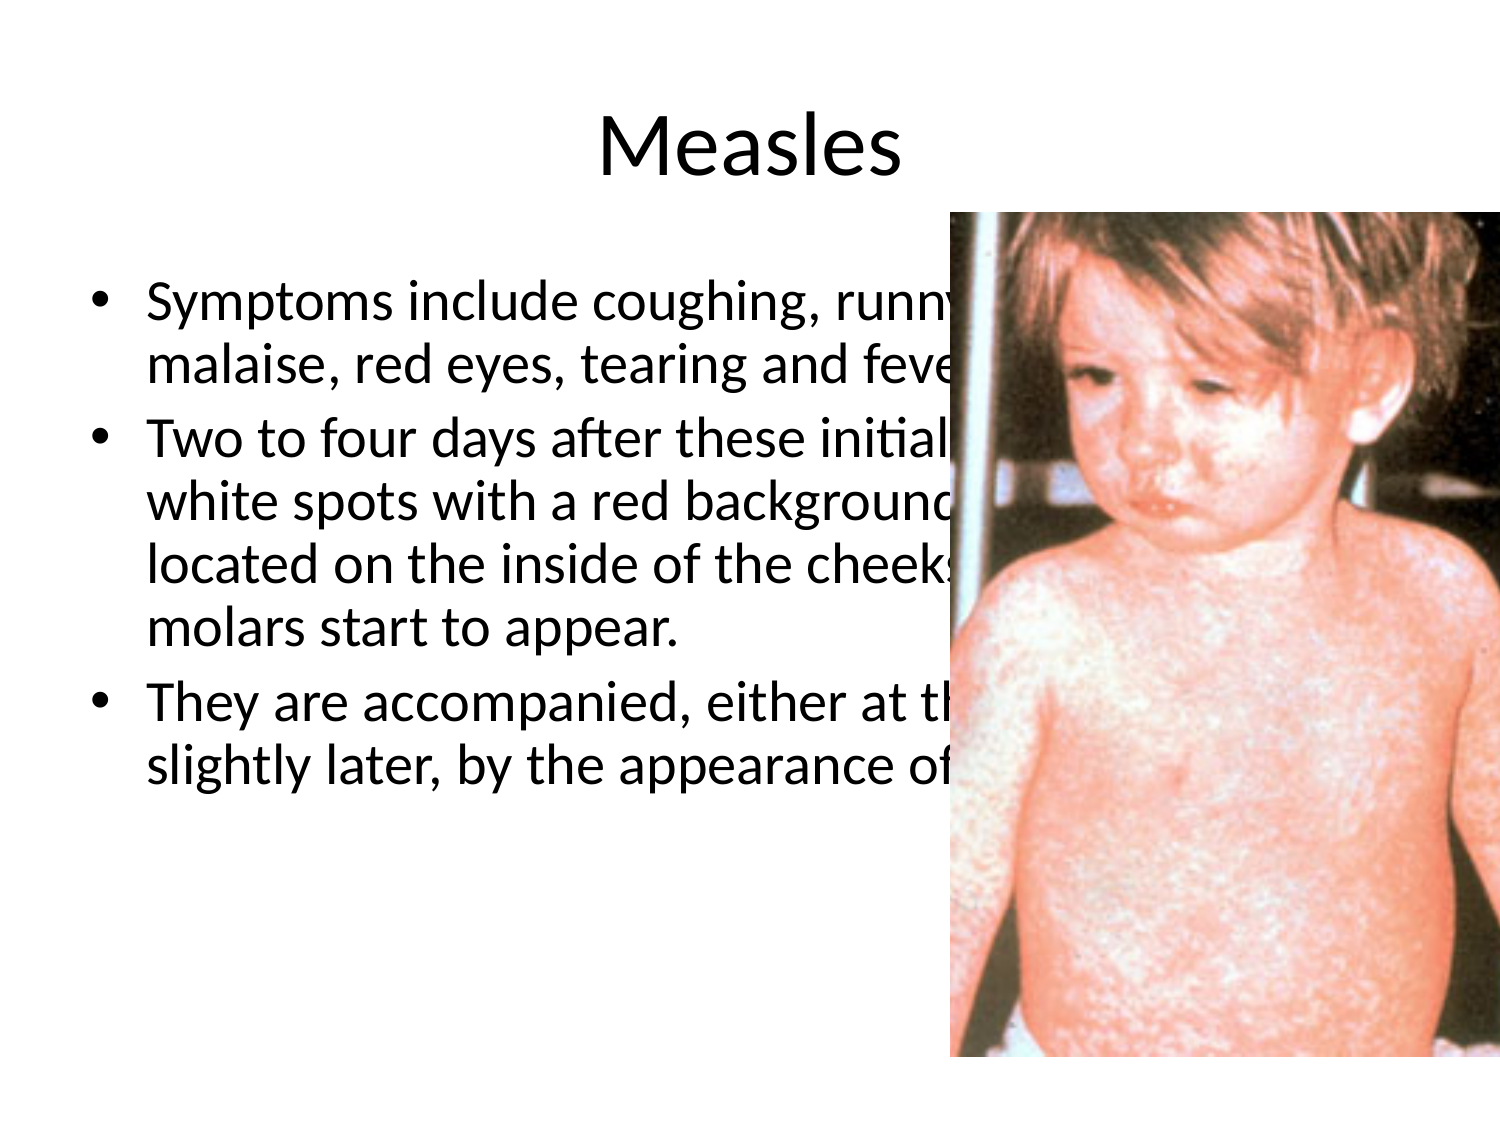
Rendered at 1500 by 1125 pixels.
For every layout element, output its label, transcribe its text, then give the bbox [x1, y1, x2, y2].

list Symptoms include coughing, runny nose, stuffy nose, malaise, red eyes, tearing and fever. Two to four days after these initial symptoms, blue-white spots with a red background (Koplik's spots), located on the inside of the cheeks near the back molars start to appear. They are accompanied, either at the same time or slightly later, by the appearance of the measles rash. [75, 262, 944, 1005]
title Measles [75, 45, 1425, 233]
picture [949, 212, 1500, 1057]
